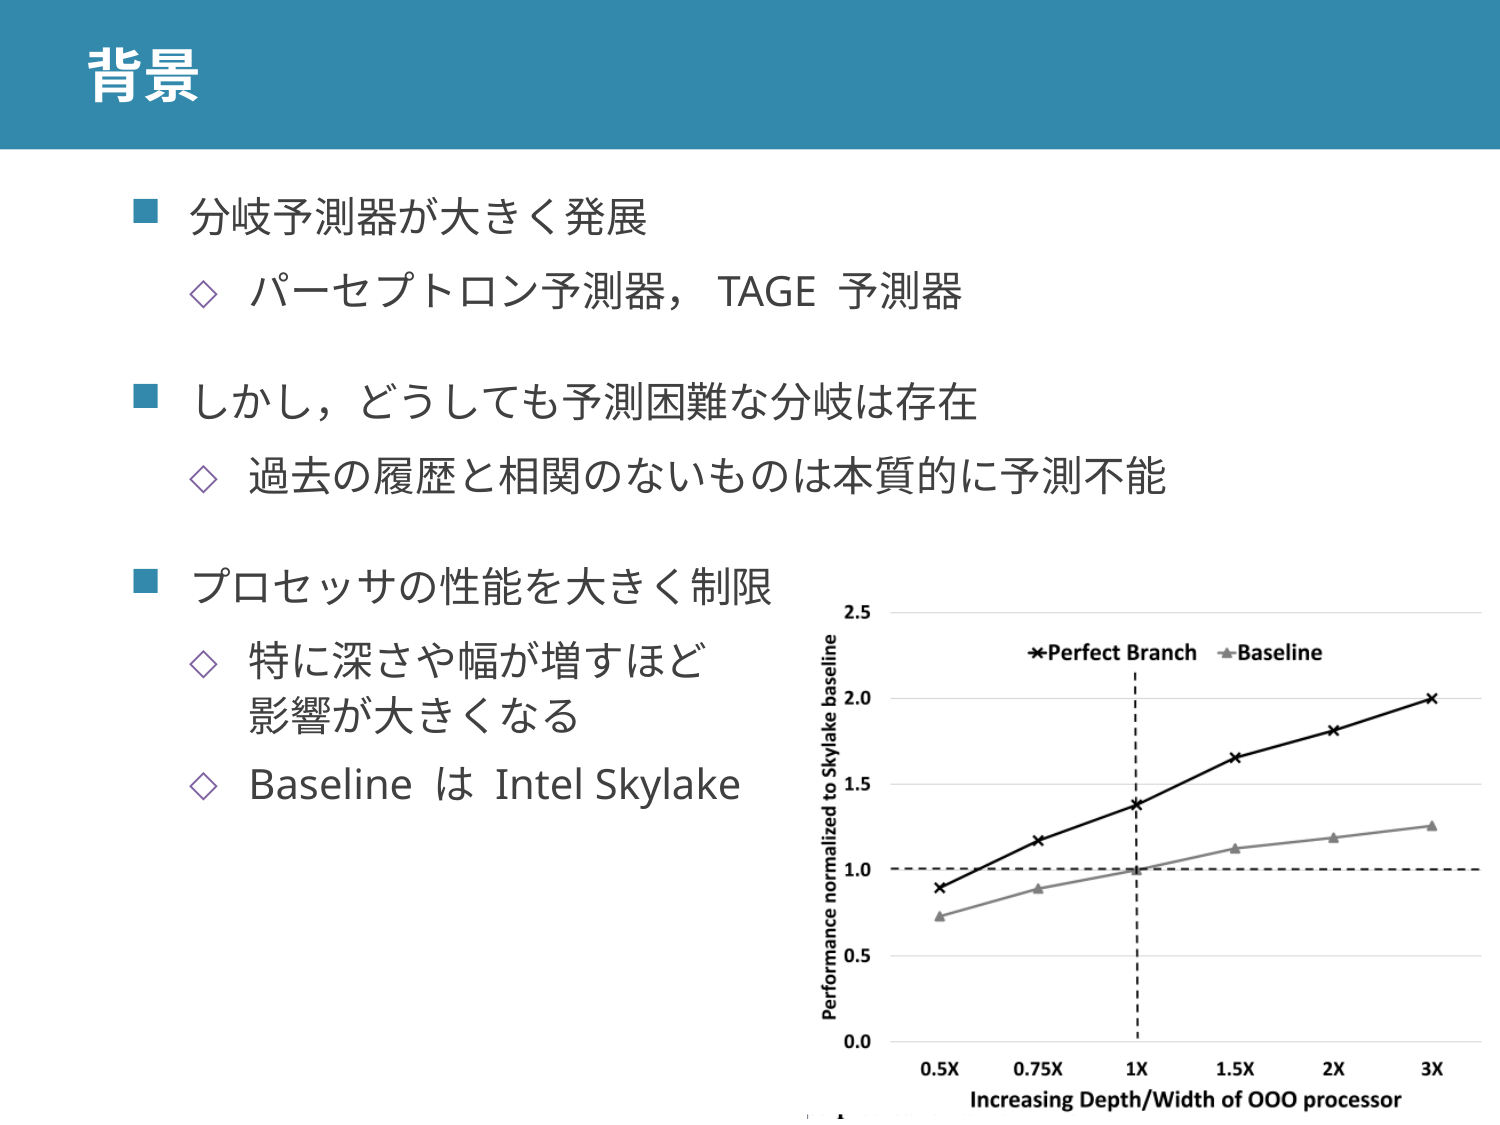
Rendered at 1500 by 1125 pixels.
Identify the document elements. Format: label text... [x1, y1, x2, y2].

picture [806, 595, 1500, 1120]
list 分岐予測器が大きく発展 パーセプトロン予測器，TAGE 予測器 しかし，どうしても予測困難な分岐は存在 過去の履歴と相関のないものは本質的に予測不能 プロセッサの性能を大きく制限 特に深さや幅が増すほど 影響が大きくなる Baseline は Intel Skylake [114, 178, 1474, 593]
title 背景 [70, 0, 1500, 150]
